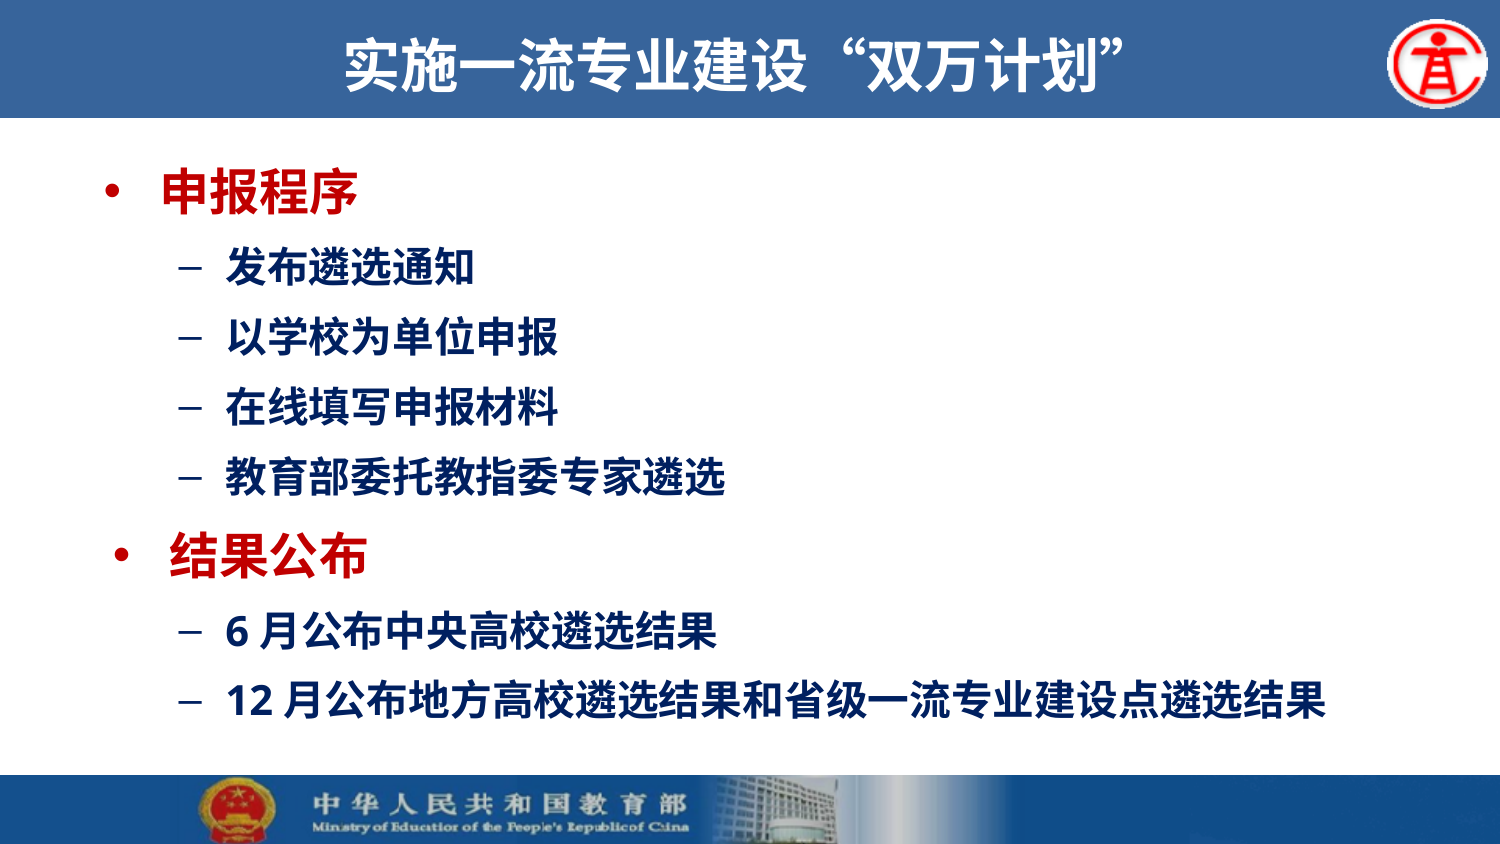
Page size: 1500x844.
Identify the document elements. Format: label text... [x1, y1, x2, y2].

list 申报程序 发布遴选通知 以学校为单位申报 在线填写申报材料 教育部委托教指委专家遴选 结果公布 6月公布中央高校遴选结果 12月公布地方高校遴选结果和省级一流专业建设点遴选结果 [88, 128, 1500, 720]
picture [0, 775, 1500, 844]
title 实施一流专业建设“双万计划” [0, 0, 1500, 129]
